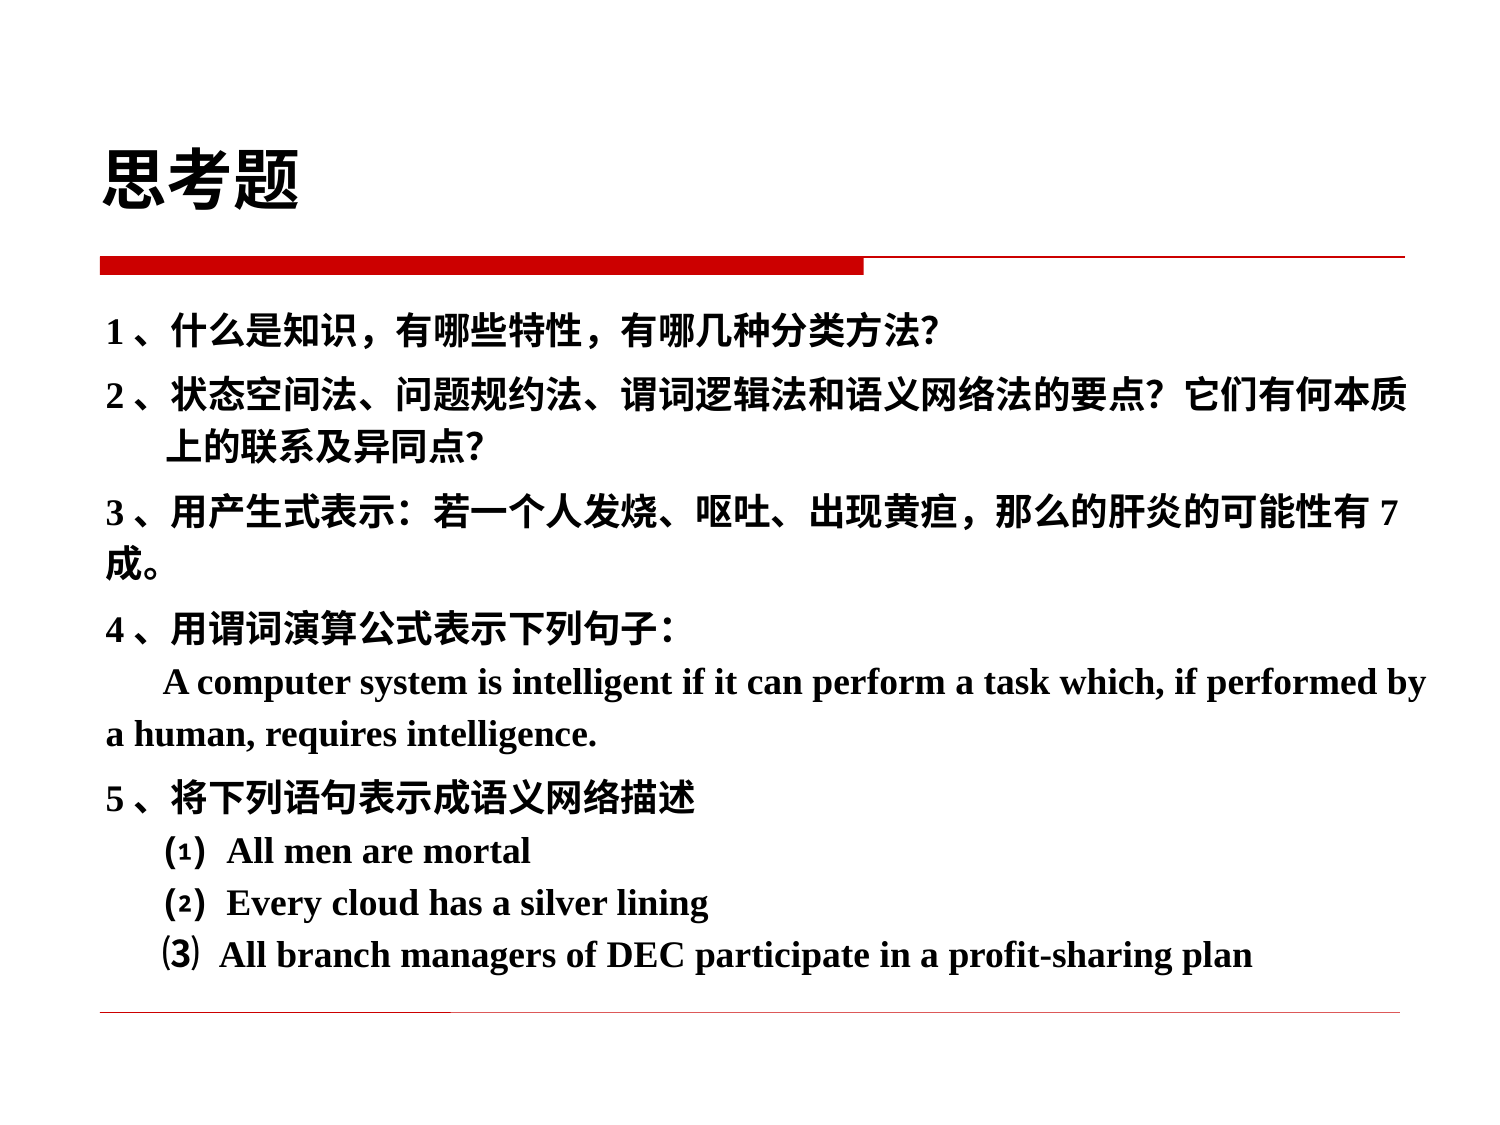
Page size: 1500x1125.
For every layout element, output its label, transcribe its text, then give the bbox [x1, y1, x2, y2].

text_box 1、什么是知识，有哪些特性，有哪几种分类方法？ 2、状态空间法、问题规约法、谓词逻辑法和语义网络法的要点？它们有何本质 上的联系及异同点？ 3、用产生式表示：若一个人发烧、呕吐、出现黄疸，那么的肝炎的可能性有7成。 4、用谓词演算公式表示下列句子： A computer system is intelligent if it can perform a task which, if performed by a human, requires intelligence. 5、将下列语句表示成语义网络描述 ⑴ All men are mortal ⑵ Every cloud has a silver lining ⑶ All branch managers of DEC participate in a profit-sharing plan [105, 299, 1441, 975]
text_box 思考题 [100, 137, 325, 218]
